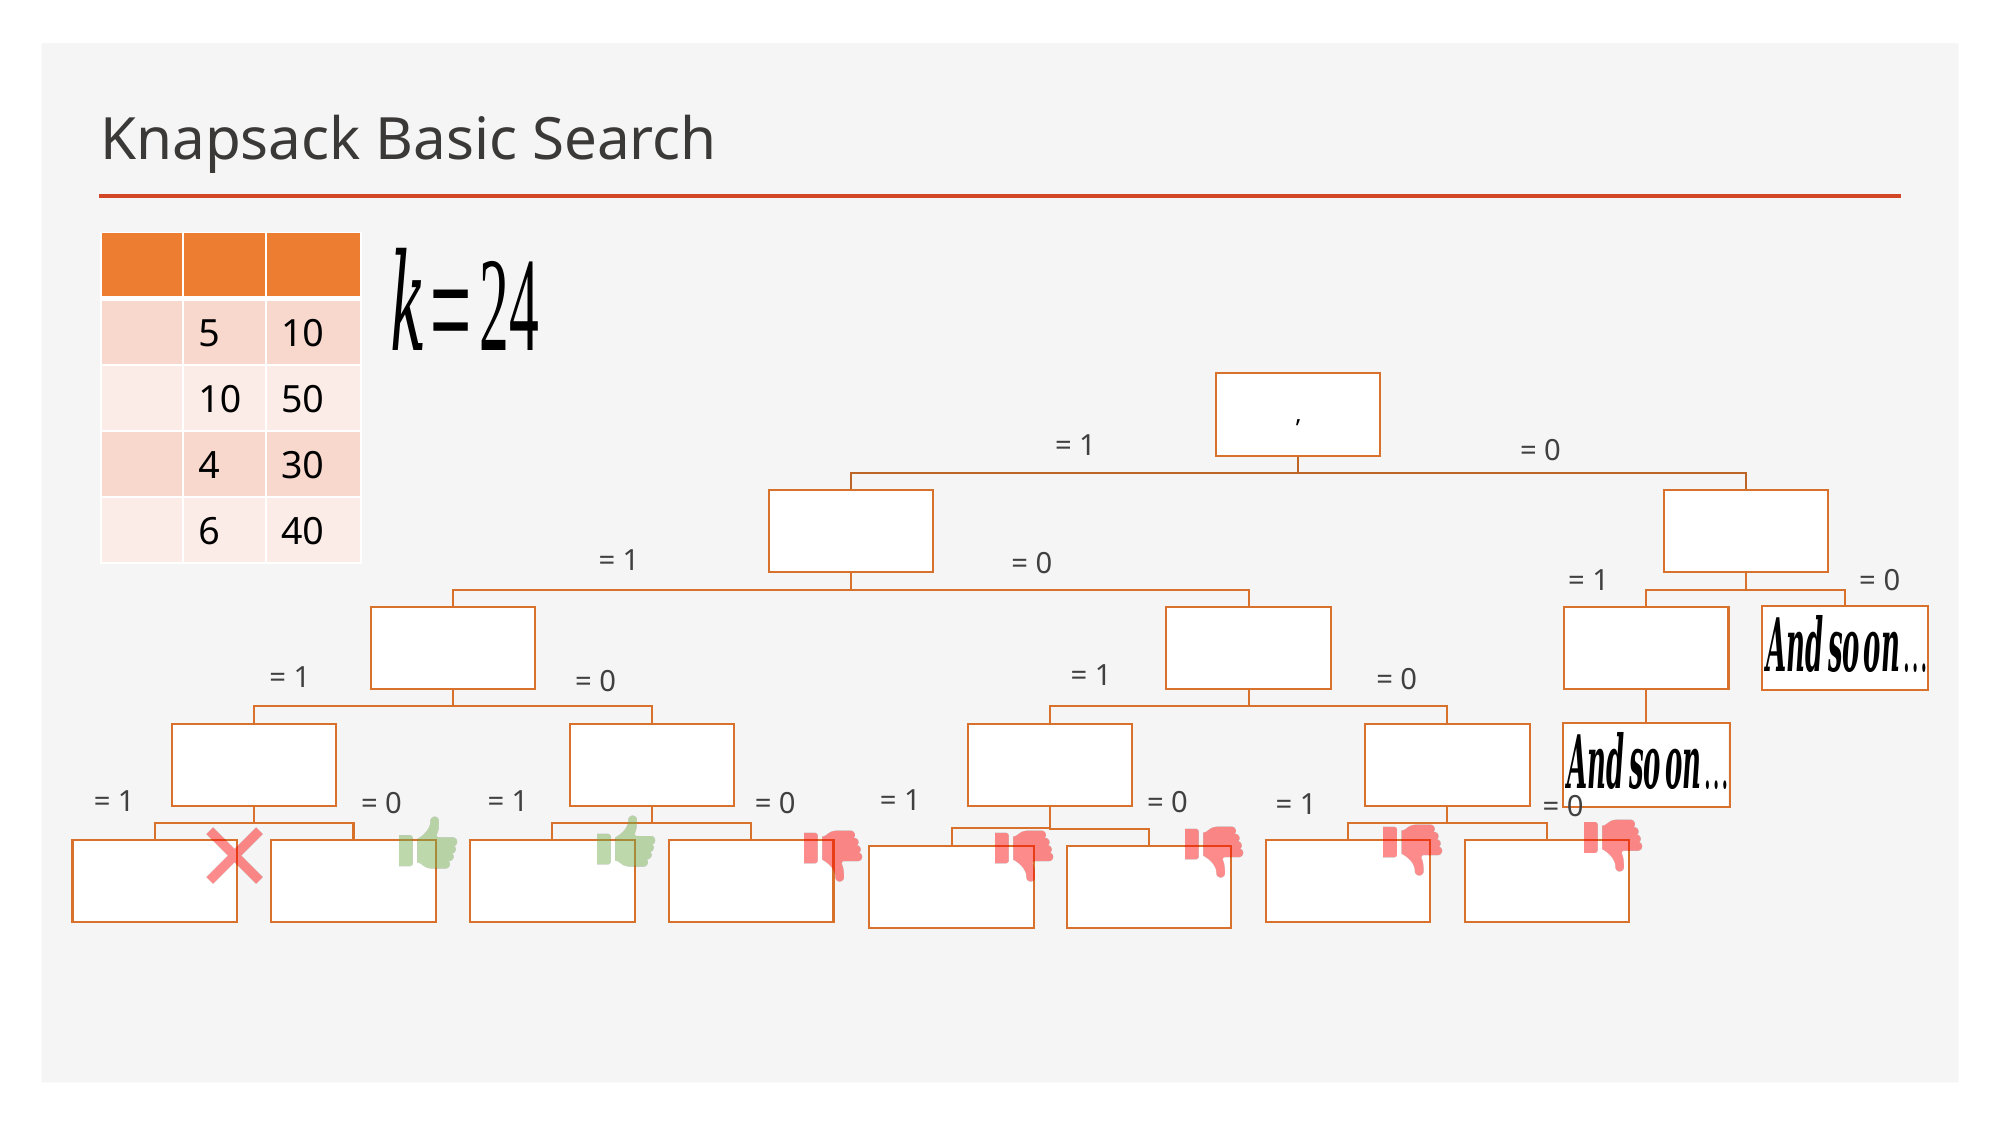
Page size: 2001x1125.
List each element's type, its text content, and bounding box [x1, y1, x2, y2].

picture [1179, 817, 1249, 887]
title Knapsack Basic Search [85, 73, 1214, 179]
picture [1377, 815, 1448, 885]
picture [196, 817, 273, 894]
picture [798, 821, 868, 891]
picture [591, 806, 661, 876]
text_box [948, 439, 1099, 497]
picture [393, 807, 463, 878]
picture [1578, 810, 1648, 881]
picture [988, 821, 1059, 891]
